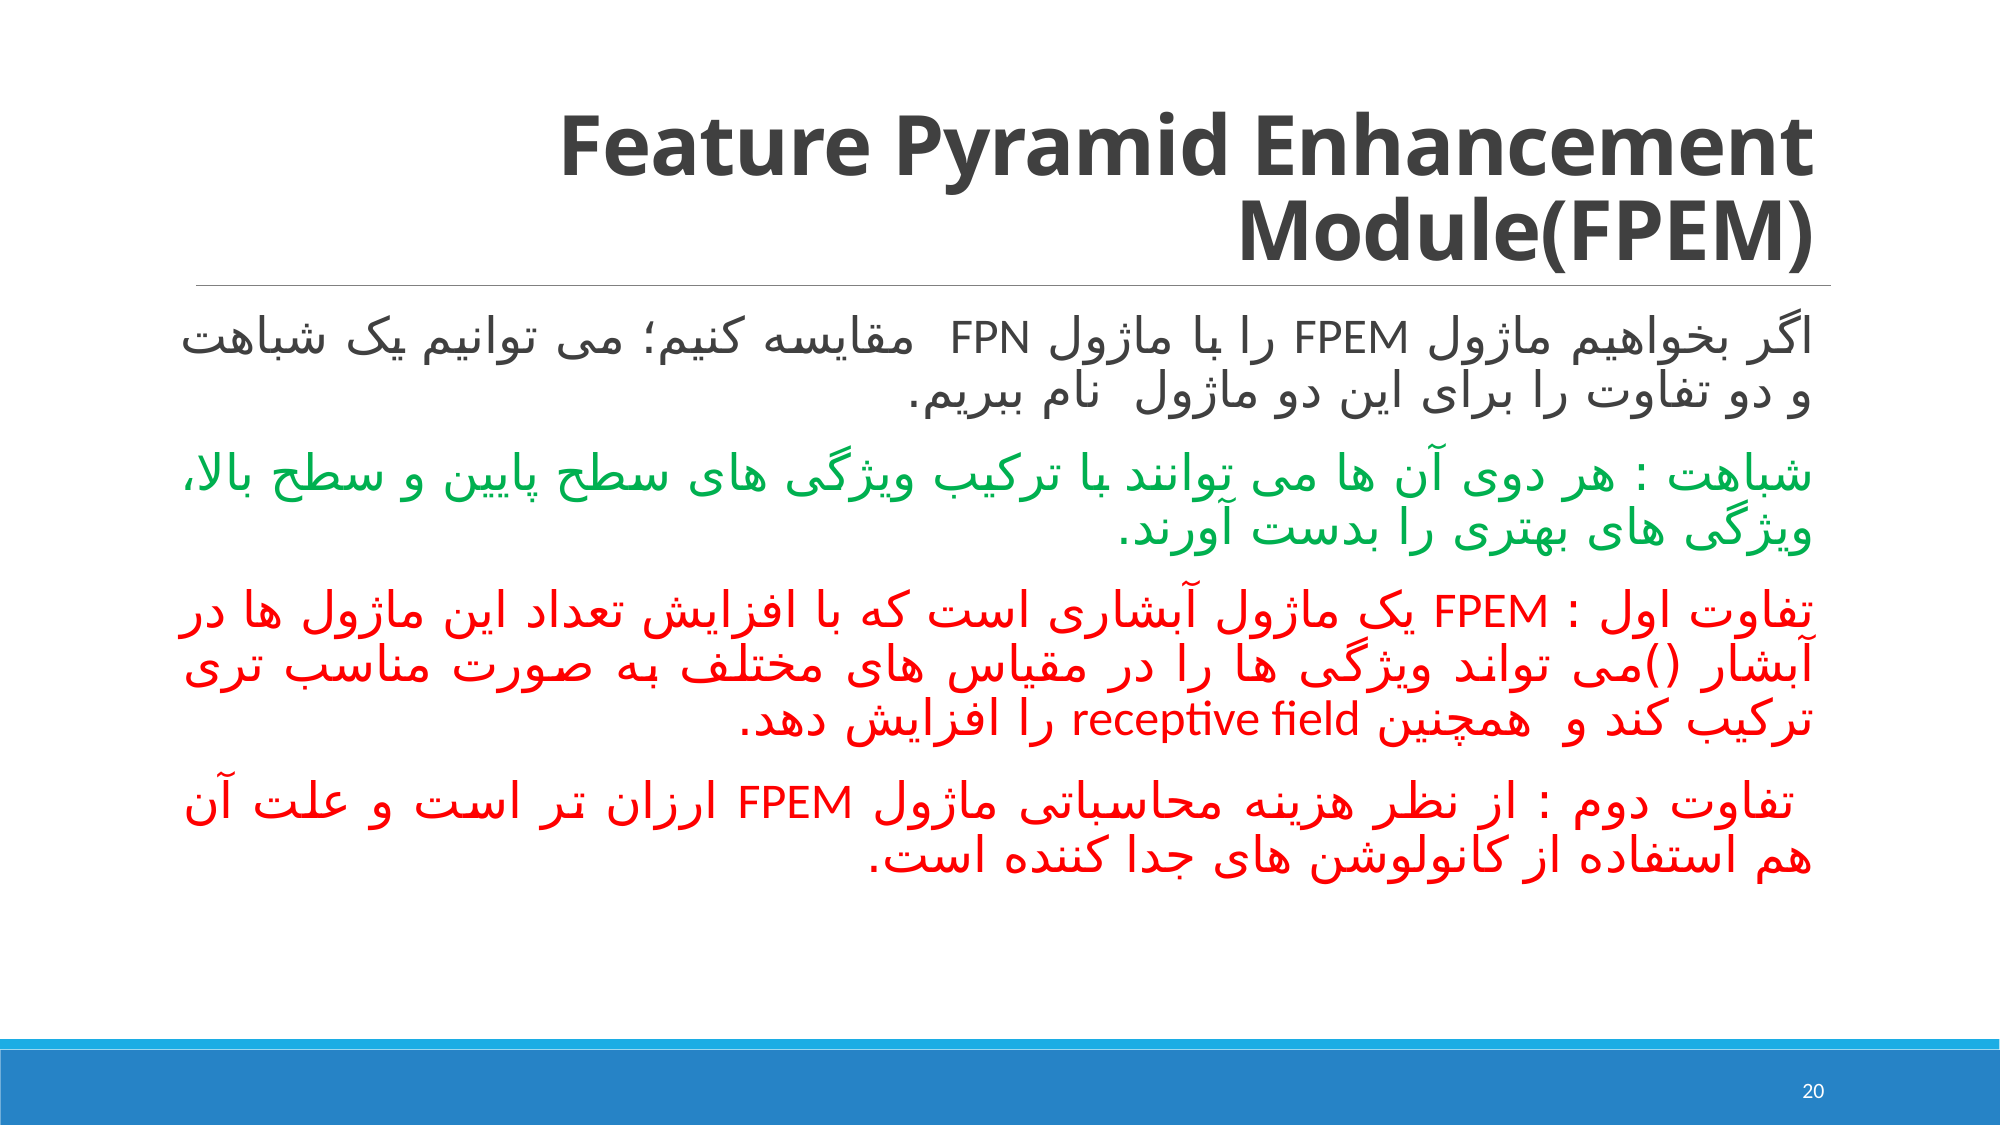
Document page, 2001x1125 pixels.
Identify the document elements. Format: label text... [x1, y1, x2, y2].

slide_number 20 [1624, 1059, 1840, 1120]
title Feature Pyramid Enhancement Module(FPEM) [180, 47, 1830, 285]
